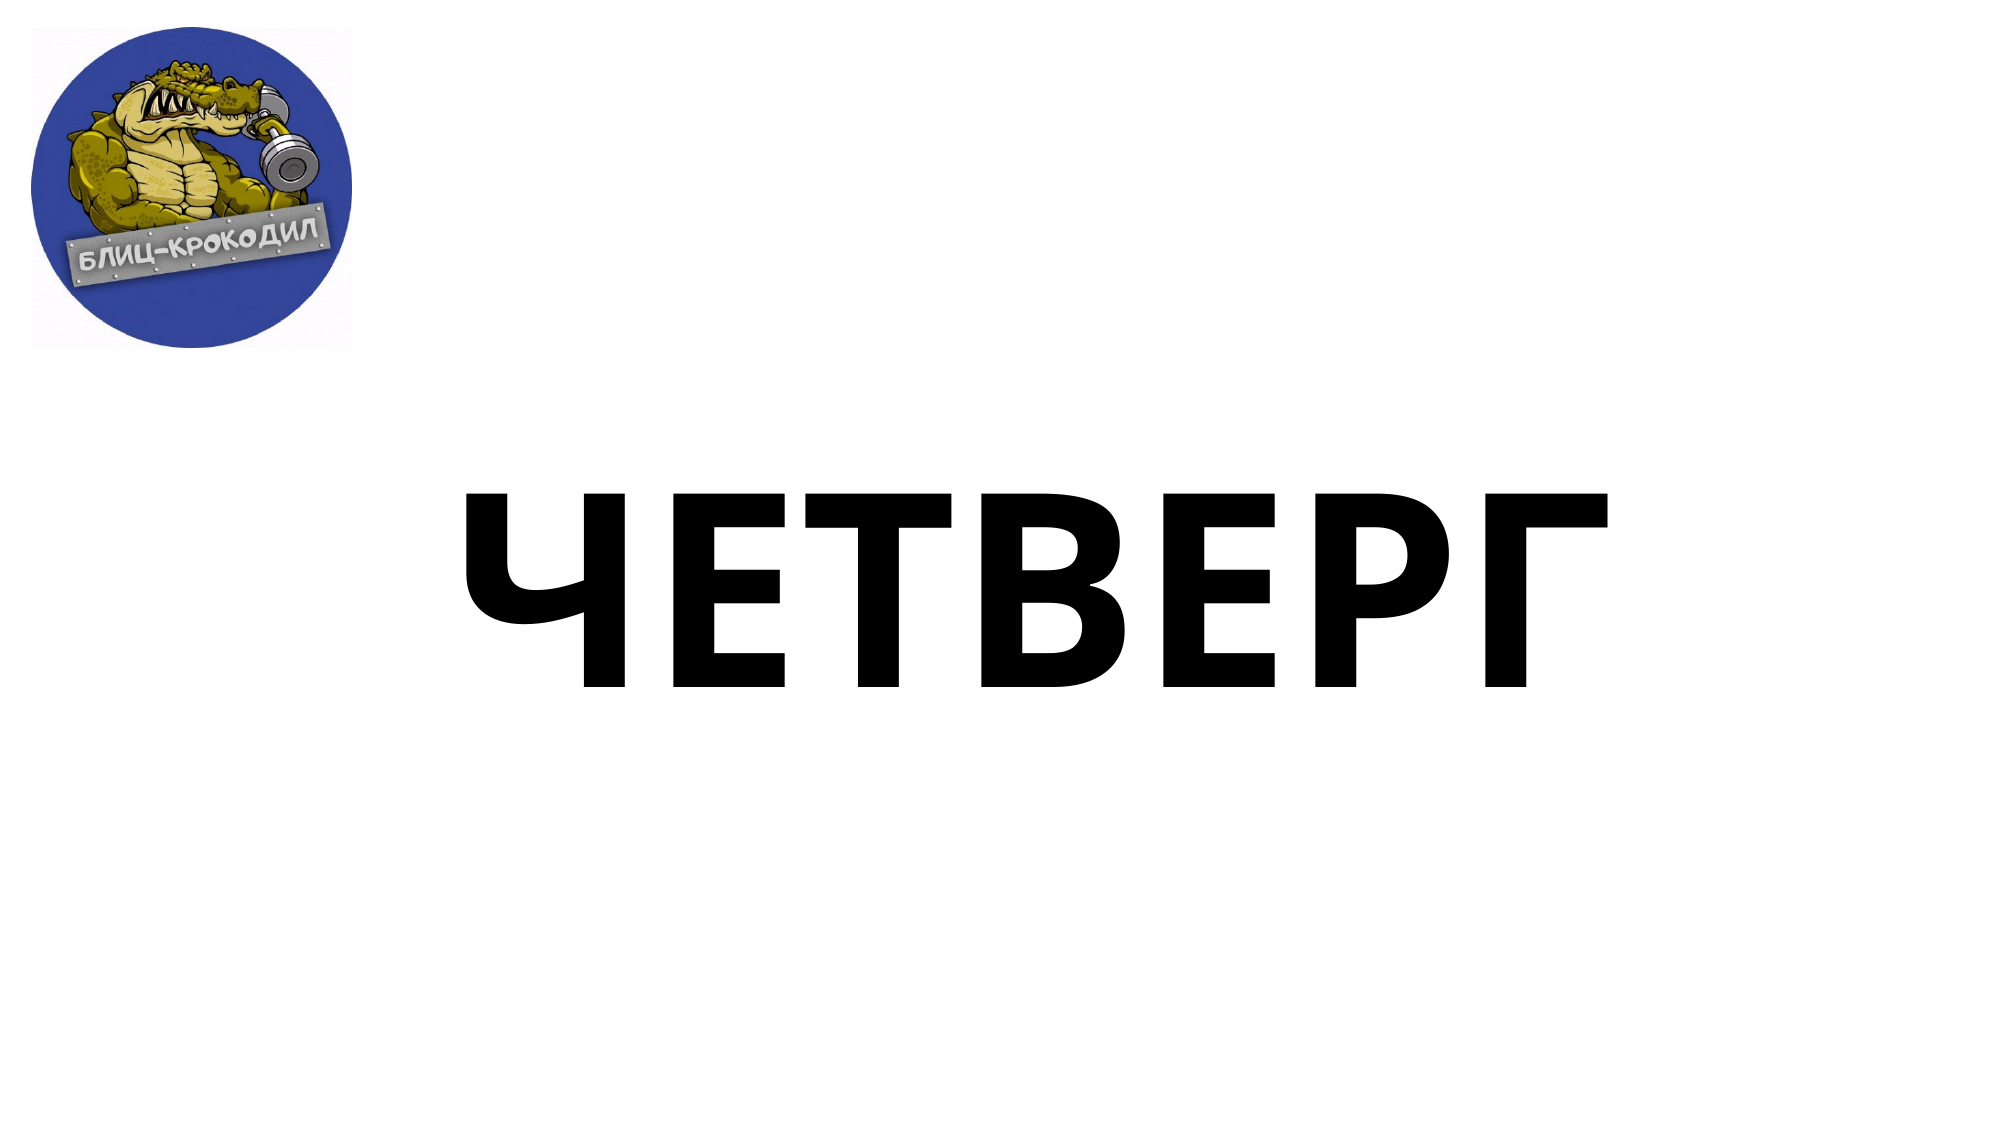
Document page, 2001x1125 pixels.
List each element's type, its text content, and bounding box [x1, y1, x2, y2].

picture [31, 27, 352, 348]
title ЧЕТВЕРГ [282, 361, 1783, 754]
